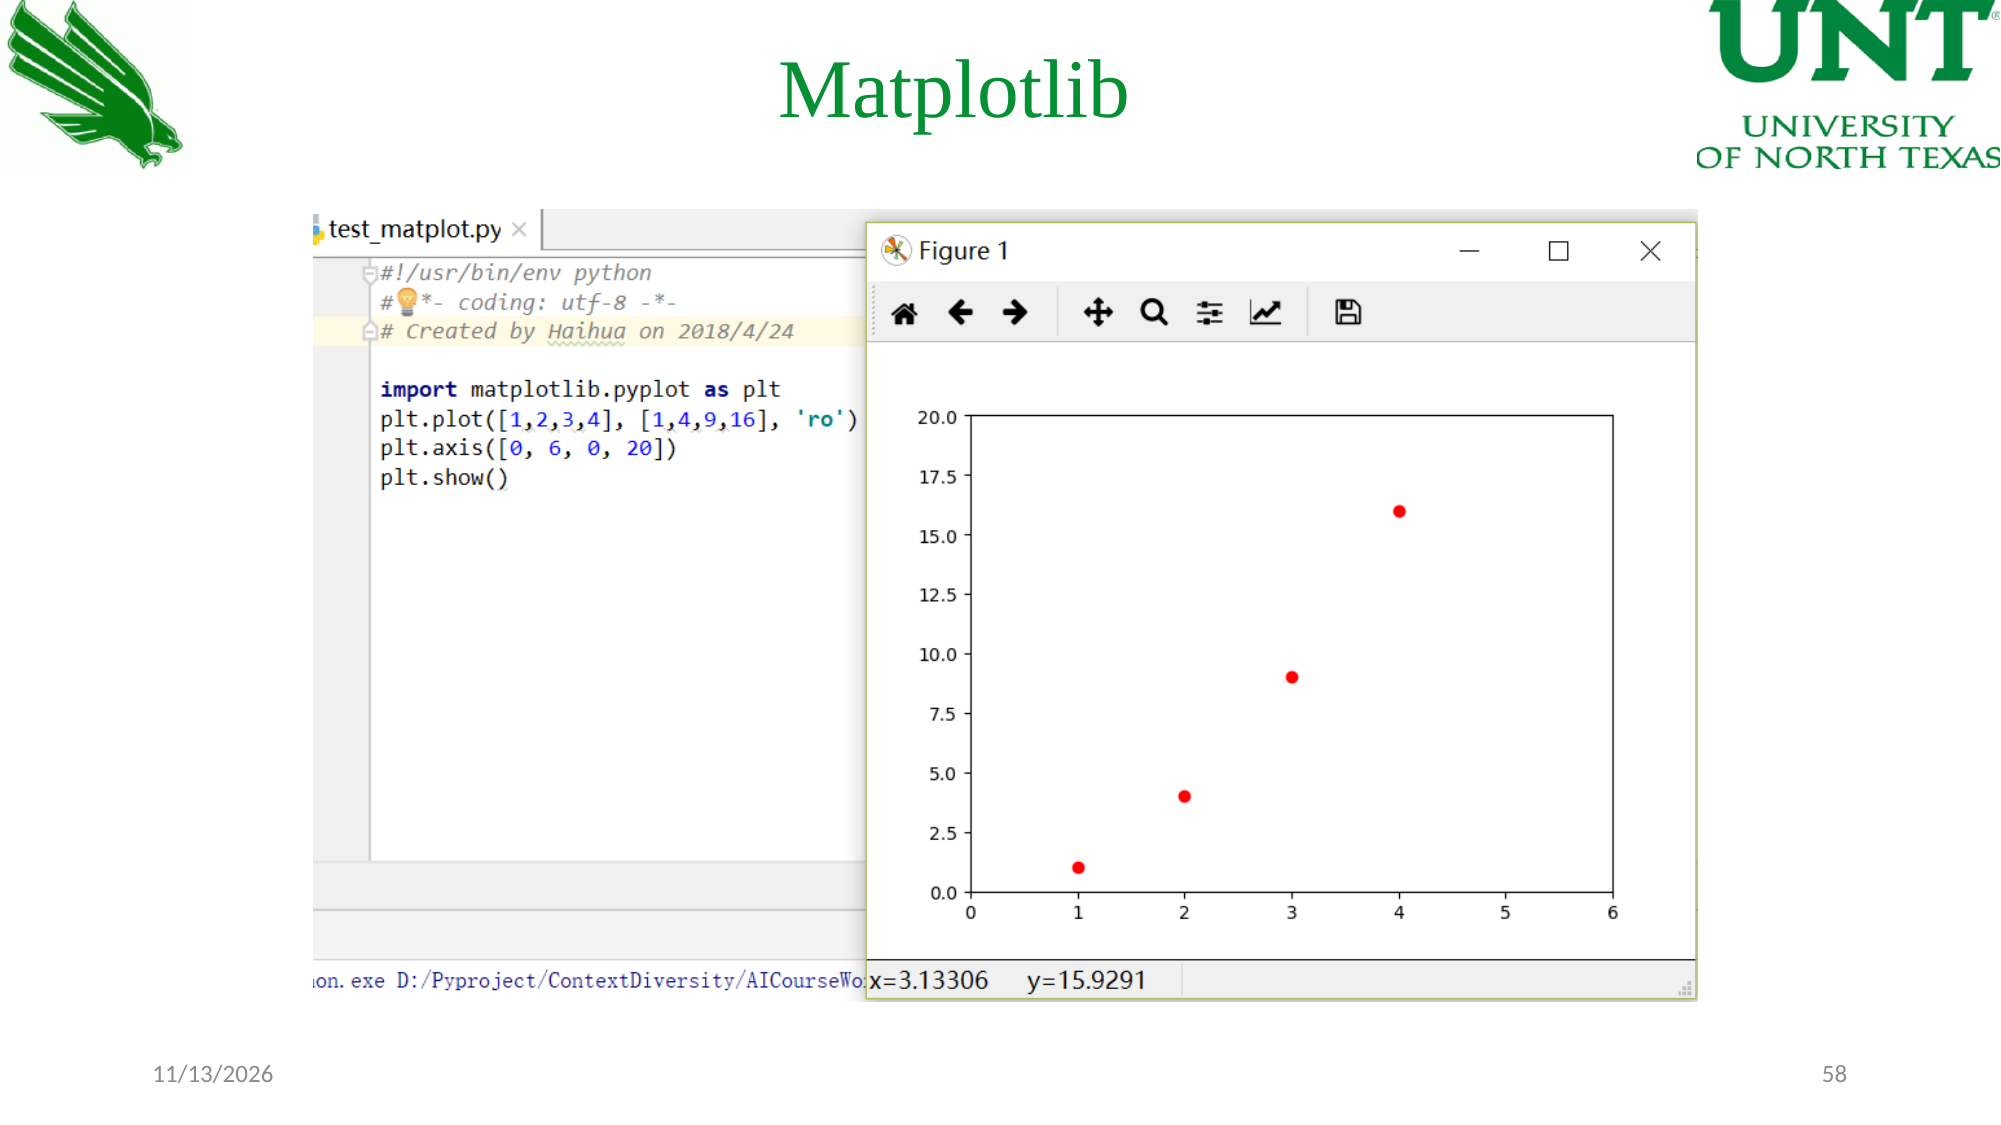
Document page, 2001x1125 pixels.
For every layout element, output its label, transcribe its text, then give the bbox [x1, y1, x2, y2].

slide_number 58 [1412, 1042, 1863, 1103]
picture [313, 209, 1698, 1002]
text_box Matplotlib [451, 37, 1459, 145]
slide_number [137, 1042, 588, 1103]
picture [0, 0, 192, 169]
picture [1697, 0, 2000, 169]
